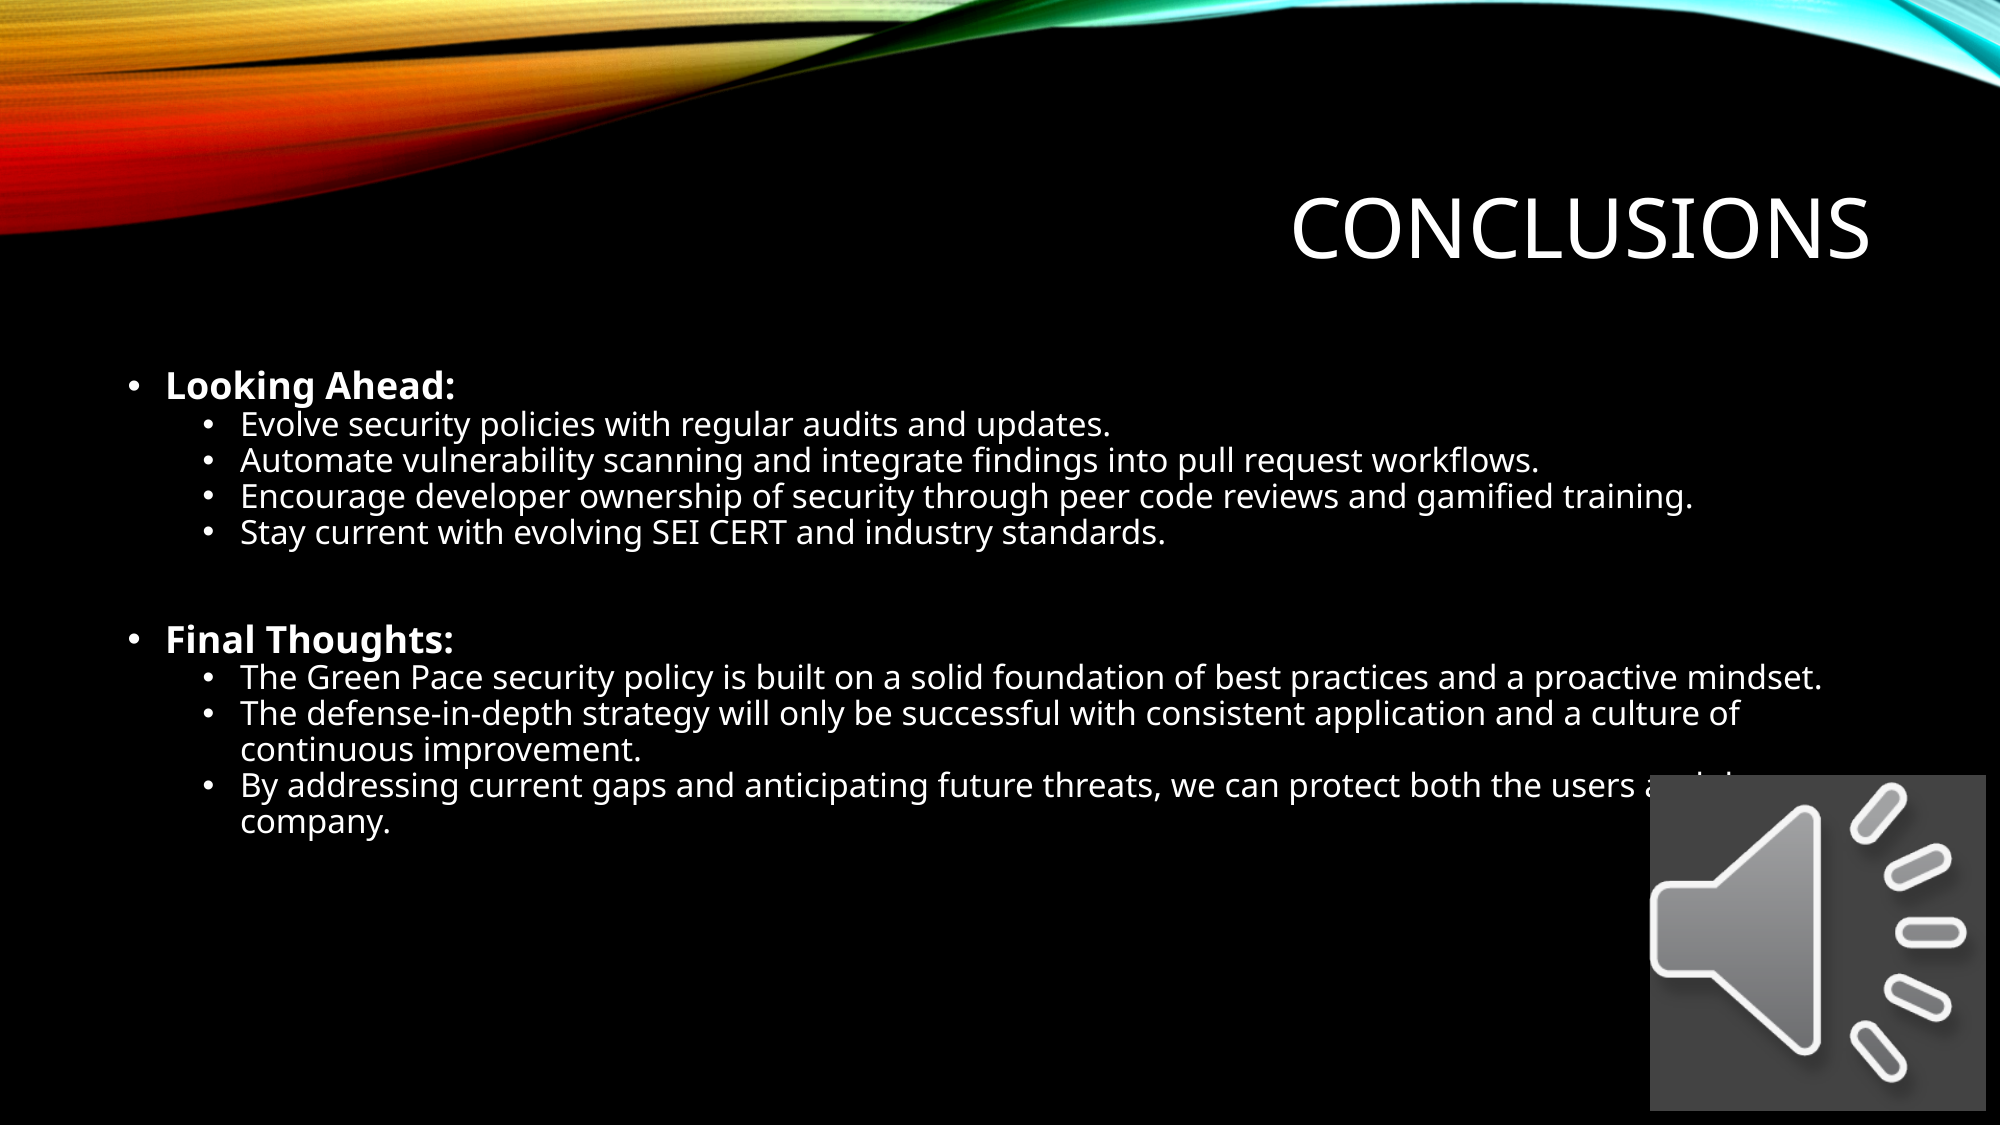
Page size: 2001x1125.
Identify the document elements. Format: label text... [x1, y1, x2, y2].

title CONCLUSIONS [474, 125, 1888, 338]
list Looking Ahead: Evolve security policies with regular audits and updates. Automate vulnerability scanning and integrate findings into pull request workflows. Encourage developer ownership of security through peer code reviews and gamified training. Stay current with evolving SEI CERT and industry standards. Final Thoughts: The Green Pace security policy is built on a solid foundation of best practices and a proactive mindset. The defense-in-depth strategy will only be successful with consistent application and a culture of continuous improvement. By addressing current gaps and anticipating future threats, we can protect both the users and the company. [112, 360, 1888, 1021]
picture [0, 0, 2000, 237]
picture [1648, 773, 1987, 1112]
